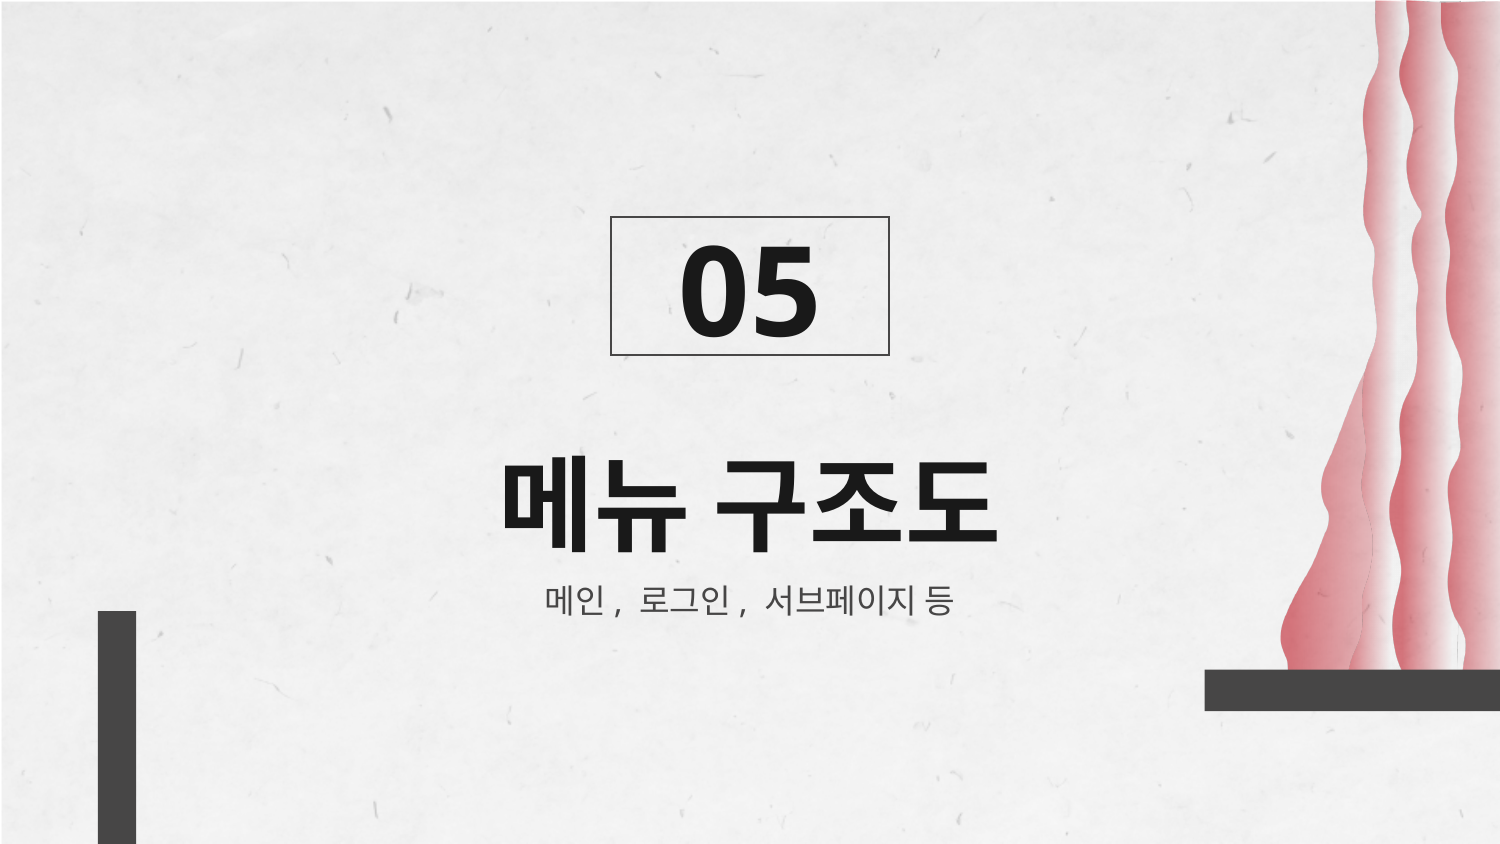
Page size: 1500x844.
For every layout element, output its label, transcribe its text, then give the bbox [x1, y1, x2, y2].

title 05 [610, 216, 890, 356]
subtitle 메인, 로그인, 서브페이지 등 [406, 565, 1094, 627]
picture [1281, 2, 1347, 669]
title 메뉴 구조도 [406, 441, 1094, 565]
picture [1348, 2, 1500, 669]
text_box [1204, 669, 1500, 712]
